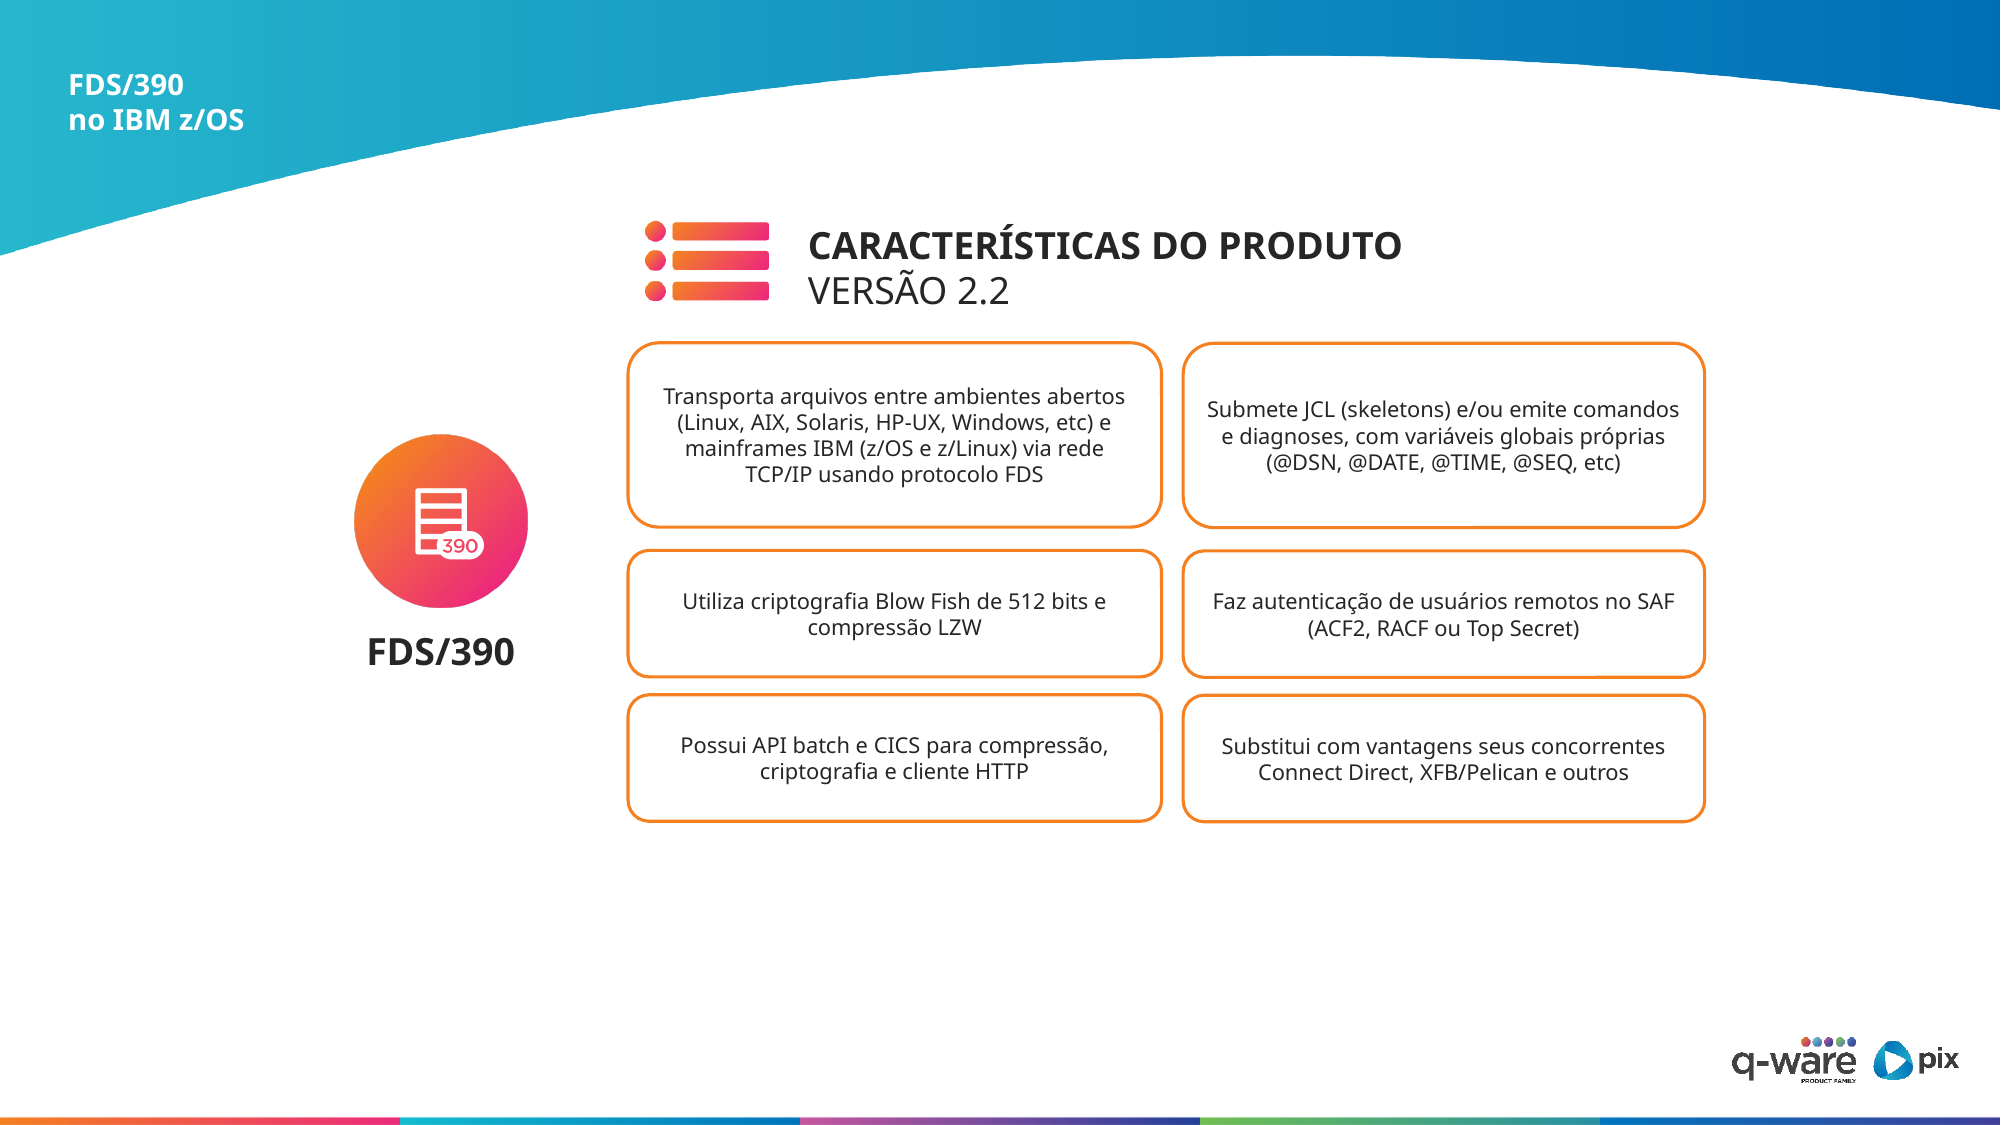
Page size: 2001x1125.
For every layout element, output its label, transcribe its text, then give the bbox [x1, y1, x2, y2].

text_box Utiliza criptografia Blow Fish de 512 bits e compressão LZW [627, 549, 1163, 678]
picture [0, 0, 2000, 301]
text_box Substitui com vantagens seus concorrentes Connect Direct, XFB/Pelican e outros [1182, 694, 1706, 823]
text_box CARACTERÍSTICAS DO PRODUTO VERSÃO 2.2 [793, 256, 1667, 320]
picture [0, 1106, 2000, 1125]
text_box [1732, 1037, 1962, 1083]
text_box FDS/390 [337, 620, 544, 681]
text_box Submete JCL (skeletons) e/ou emite comandos e diagnoses, com variáveis globais próprias (@DSN, @DATE, @TIME, @SEQ, etc) [1182, 342, 1706, 529]
text_box Possui API batch e CICS para compressão, criptografia e cliente HTTP [627, 693, 1163, 823]
text_box Transporta arquivos entre ambientes abertos (Linux, AIX, Solaris, HP-UX, Windows, etc) e mainframes IBM (z/OS e z/Linux) via rede TCP/IP usando protocolo FDS [627, 341, 1163, 529]
text_box Faz autenticação de usuários remotos no SAF (ACF2, RACF ou Top Secret) [1182, 549, 1706, 679]
picture [354, 434, 528, 608]
